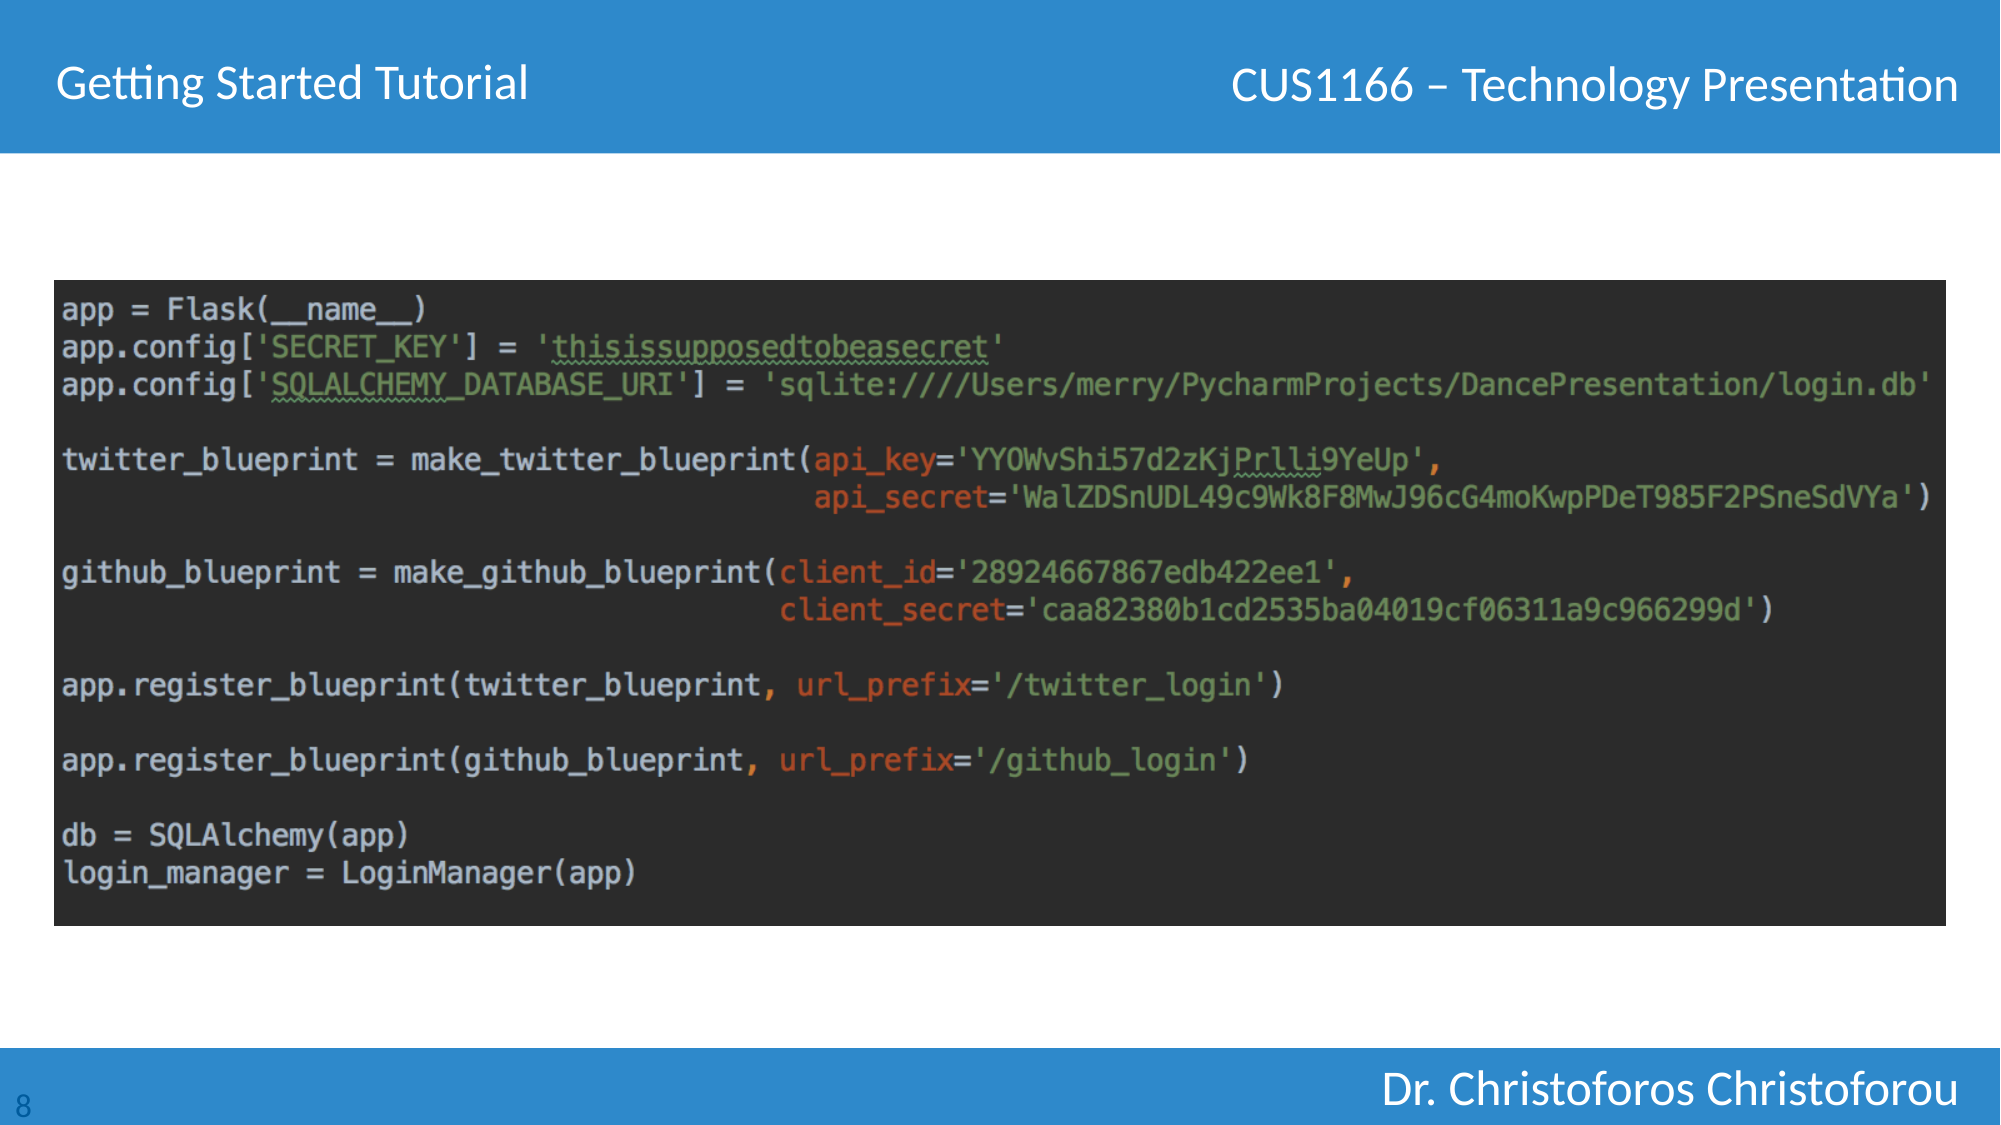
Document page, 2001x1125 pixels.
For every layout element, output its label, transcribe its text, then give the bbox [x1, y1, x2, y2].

picture [53, 280, 1947, 927]
text_box Getting Started Tutorial [41, 41, 1330, 117]
